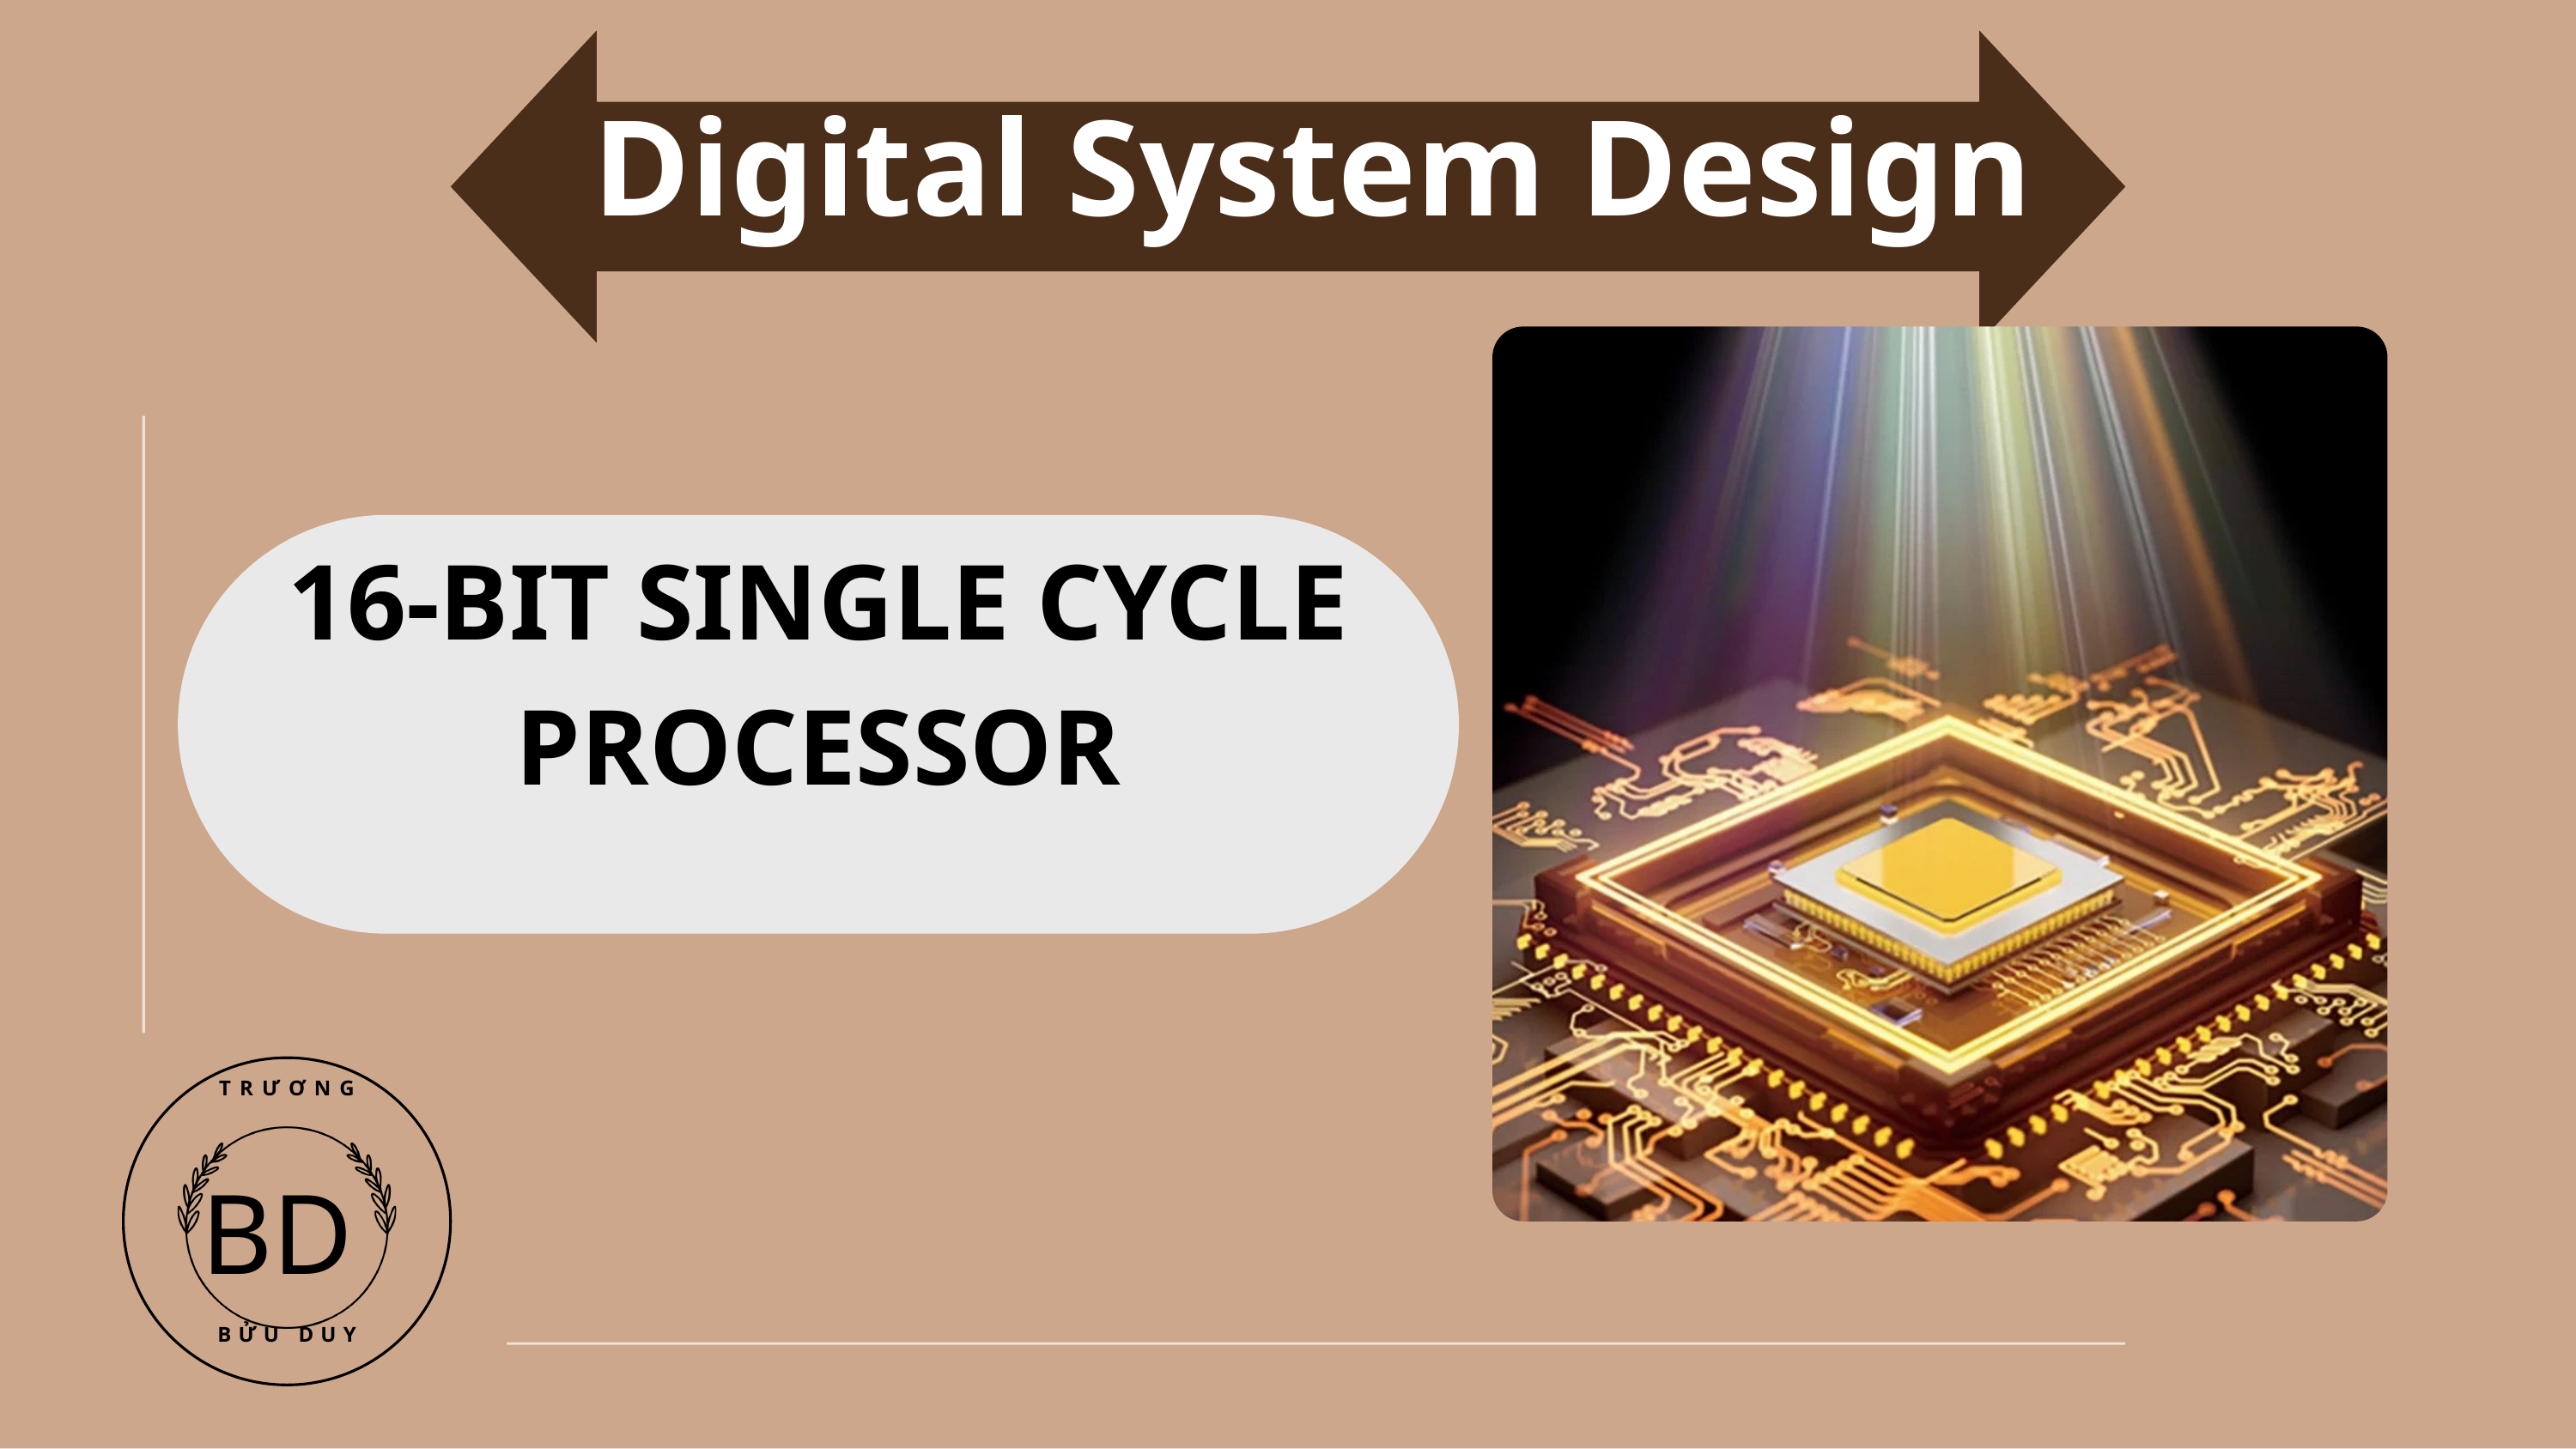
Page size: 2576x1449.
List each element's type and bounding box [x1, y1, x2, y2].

text_box [0, 0, 2576, 1449]
text_box [1492, 326, 2388, 1222]
text_box [177, 514, 1460, 934]
text_box [450, 30, 2126, 343]
text_box [123, 1057, 451, 1385]
